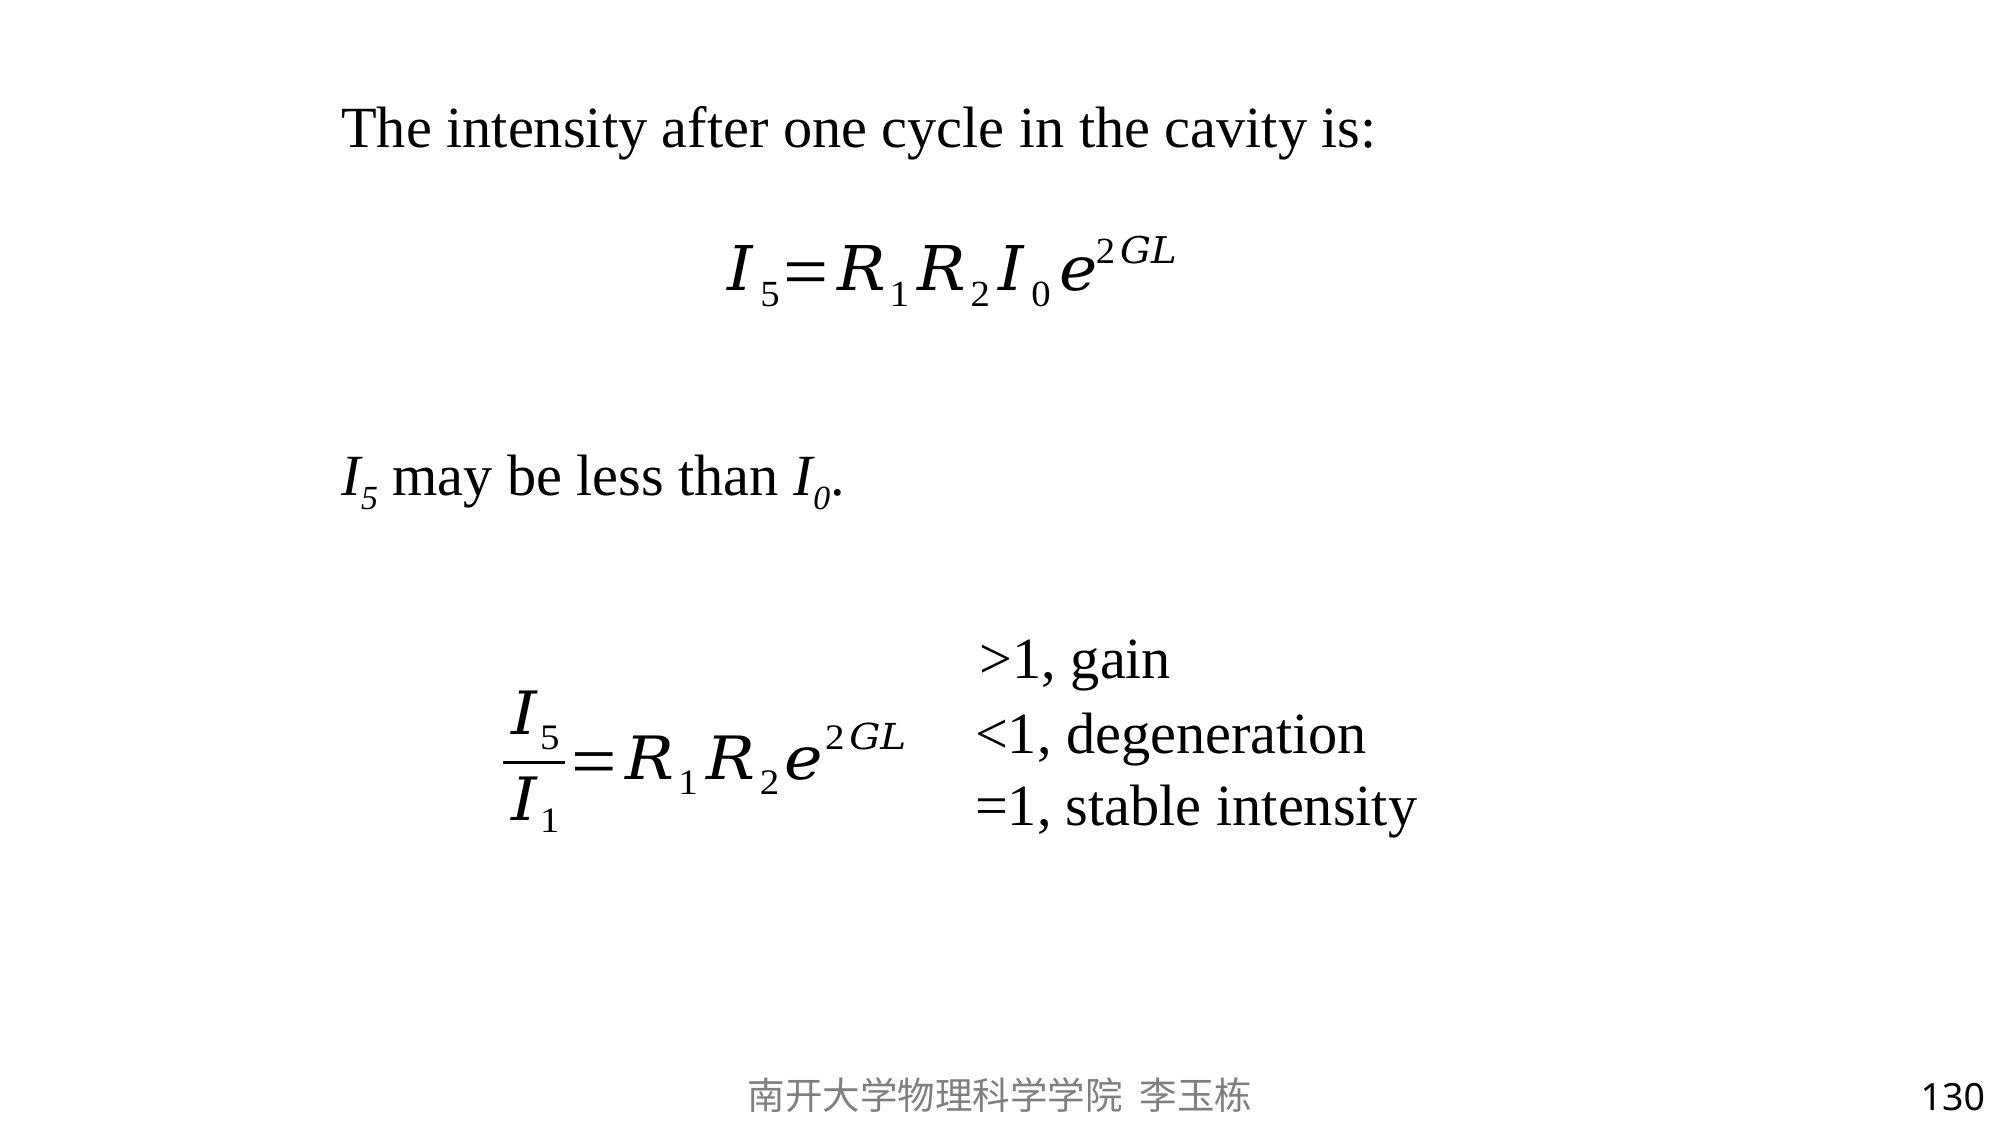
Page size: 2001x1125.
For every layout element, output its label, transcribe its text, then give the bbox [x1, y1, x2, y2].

text_box =1, stable intensity [960, 760, 1673, 845]
text_box <1, degeneration [960, 687, 1525, 760]
text_box >1, gain [965, 612, 1383, 687]
text_box I5 may be less than I0. [326, 429, 1579, 524]
text_box The intensity after one cycle in the cavity is: [326, 81, 1579, 167]
